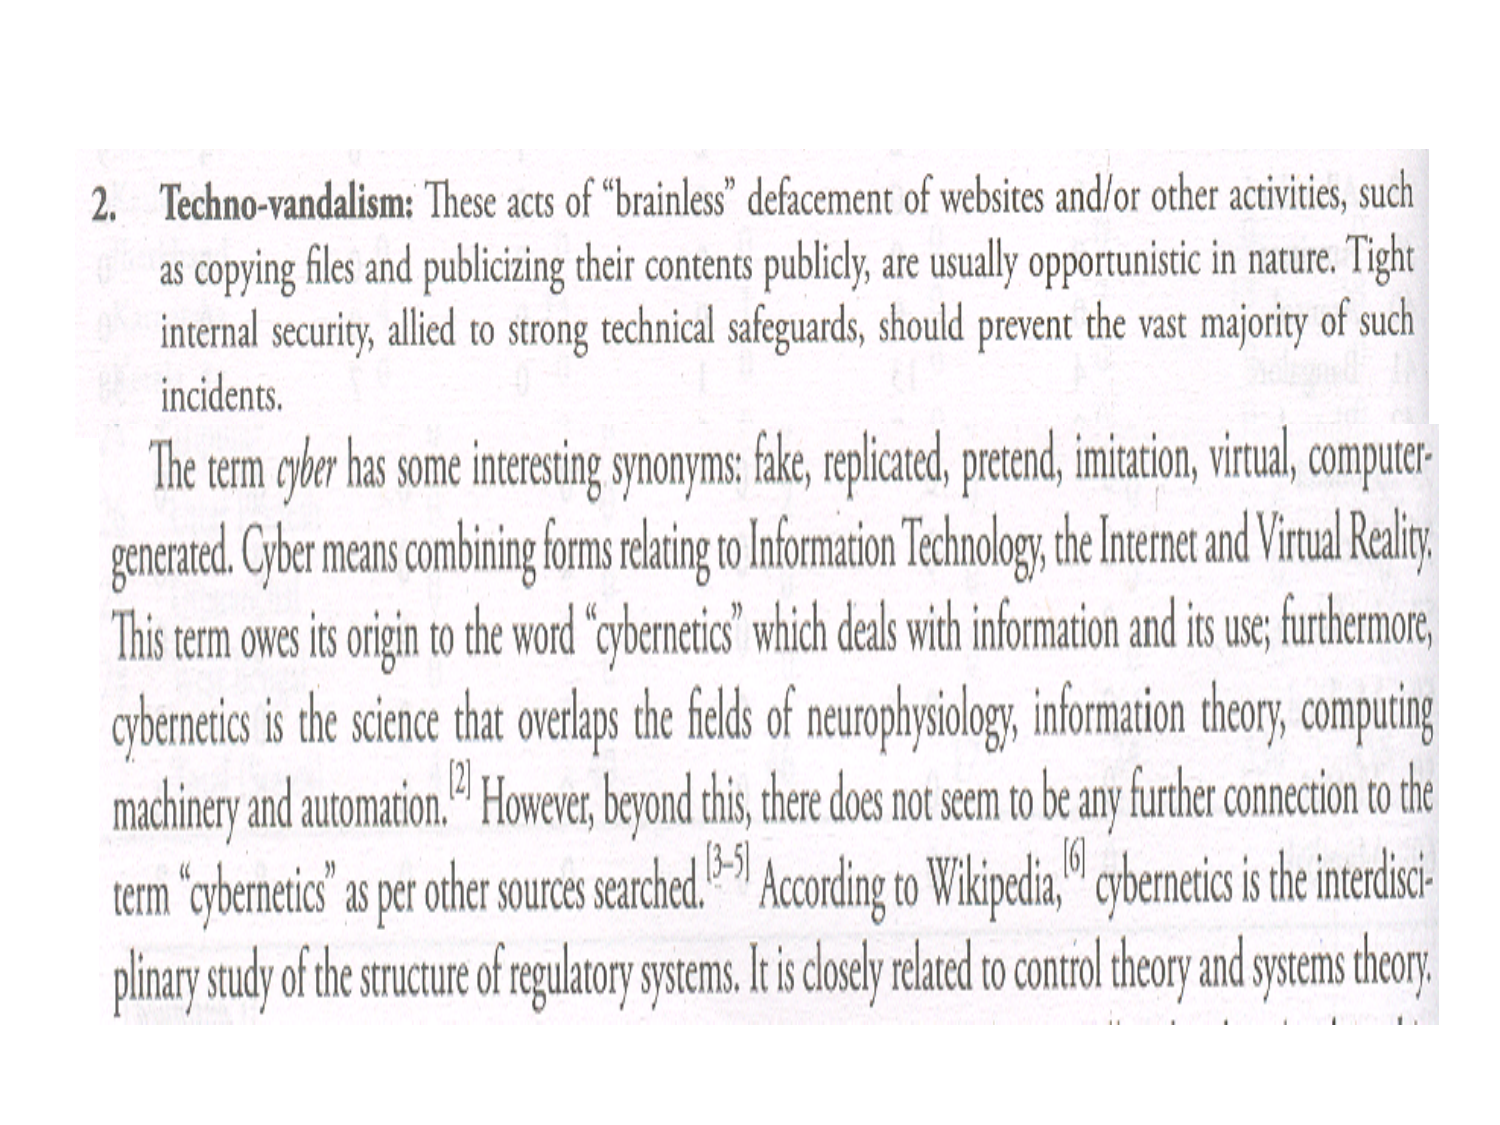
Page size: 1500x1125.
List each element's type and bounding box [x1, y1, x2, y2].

list [74, 149, 1429, 438]
picture [99, 423, 1439, 1026]
